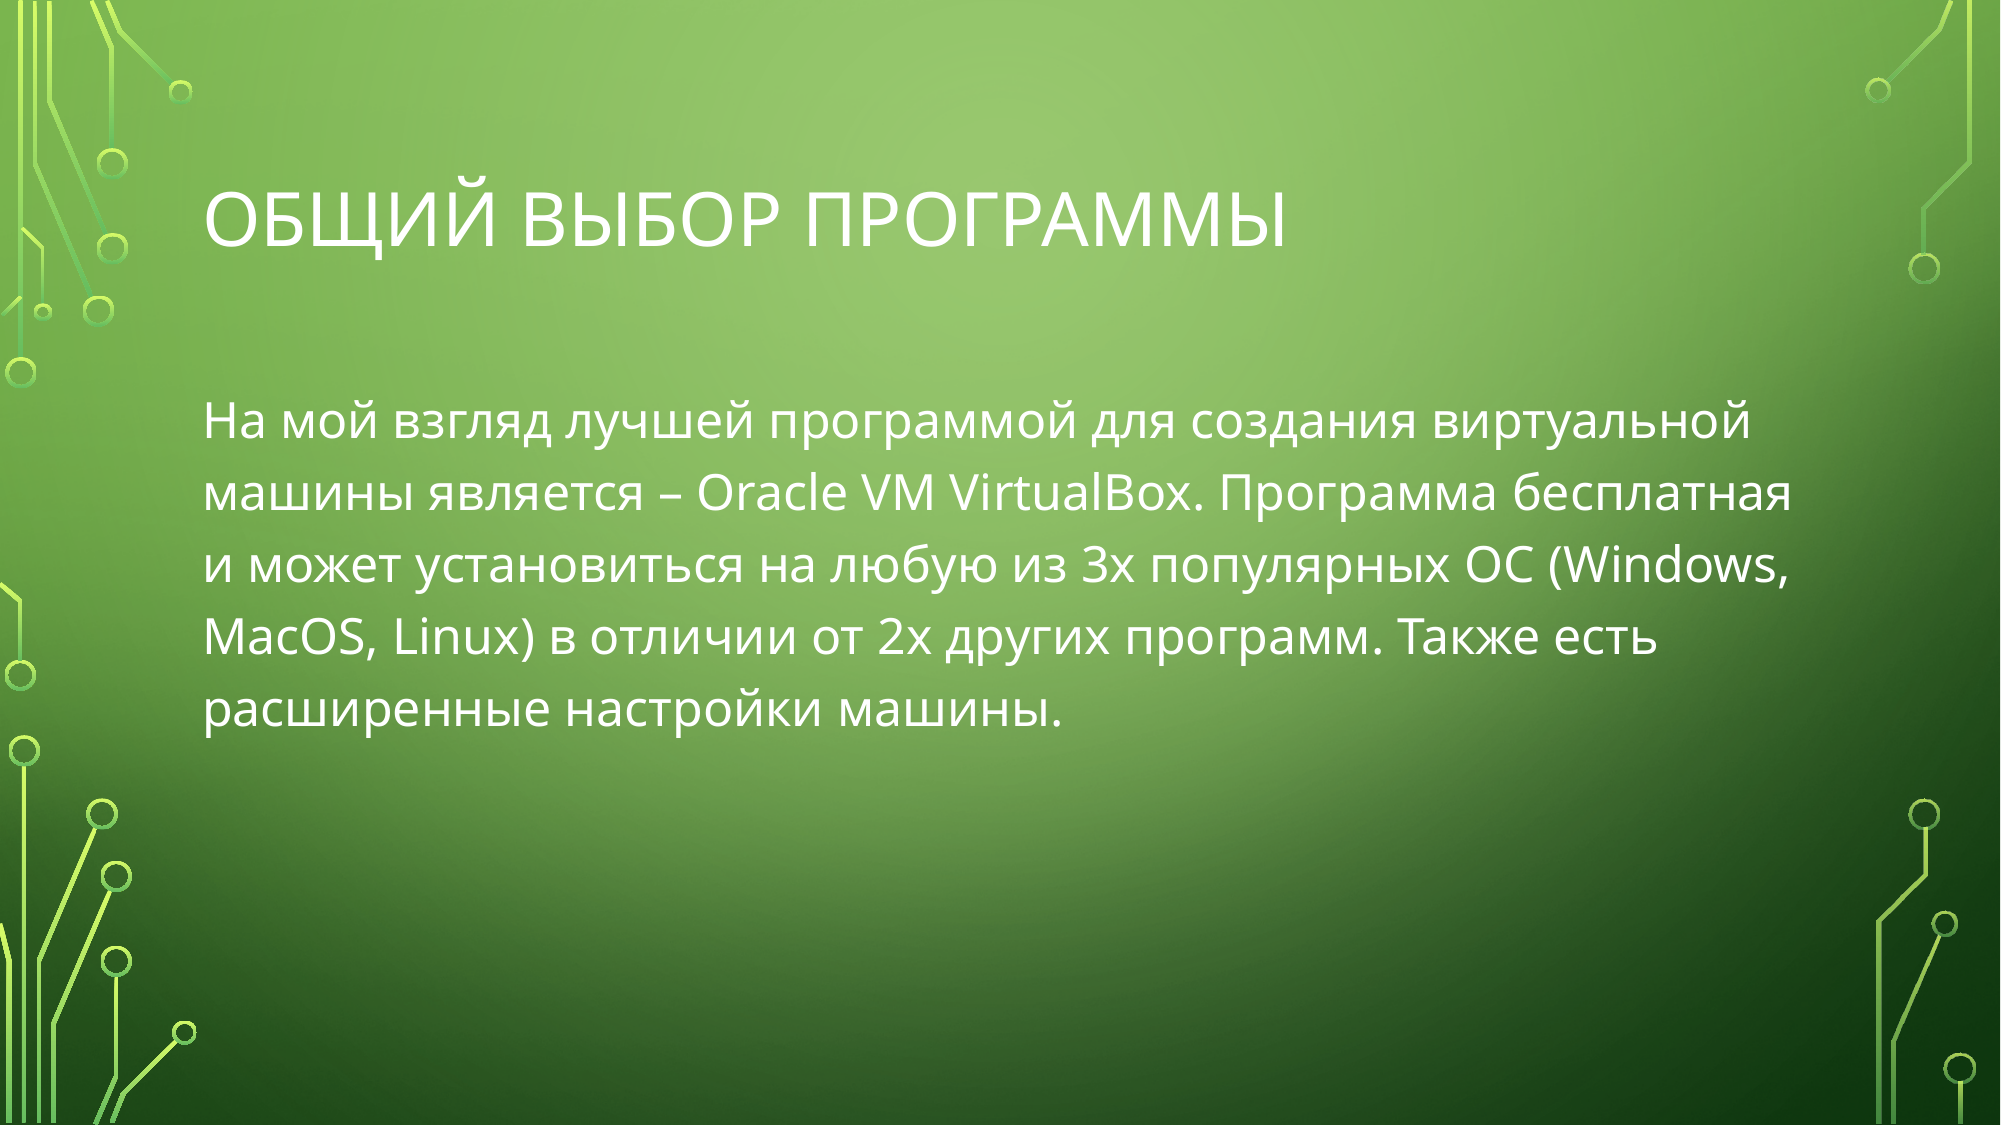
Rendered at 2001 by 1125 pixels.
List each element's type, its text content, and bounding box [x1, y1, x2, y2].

title Общий выбор программы [187, 101, 1813, 344]
list На мой взгляд лучшей программой для создания виртуальной машины является – Oracle VM VirtualBox. Программа бесплатная и может установиться на любую из 3х популярных ОС (Windows, MacOS, Linux) в отличии от 2х других программ. Также есть расширенные настройки машины. [187, 369, 1813, 950]
